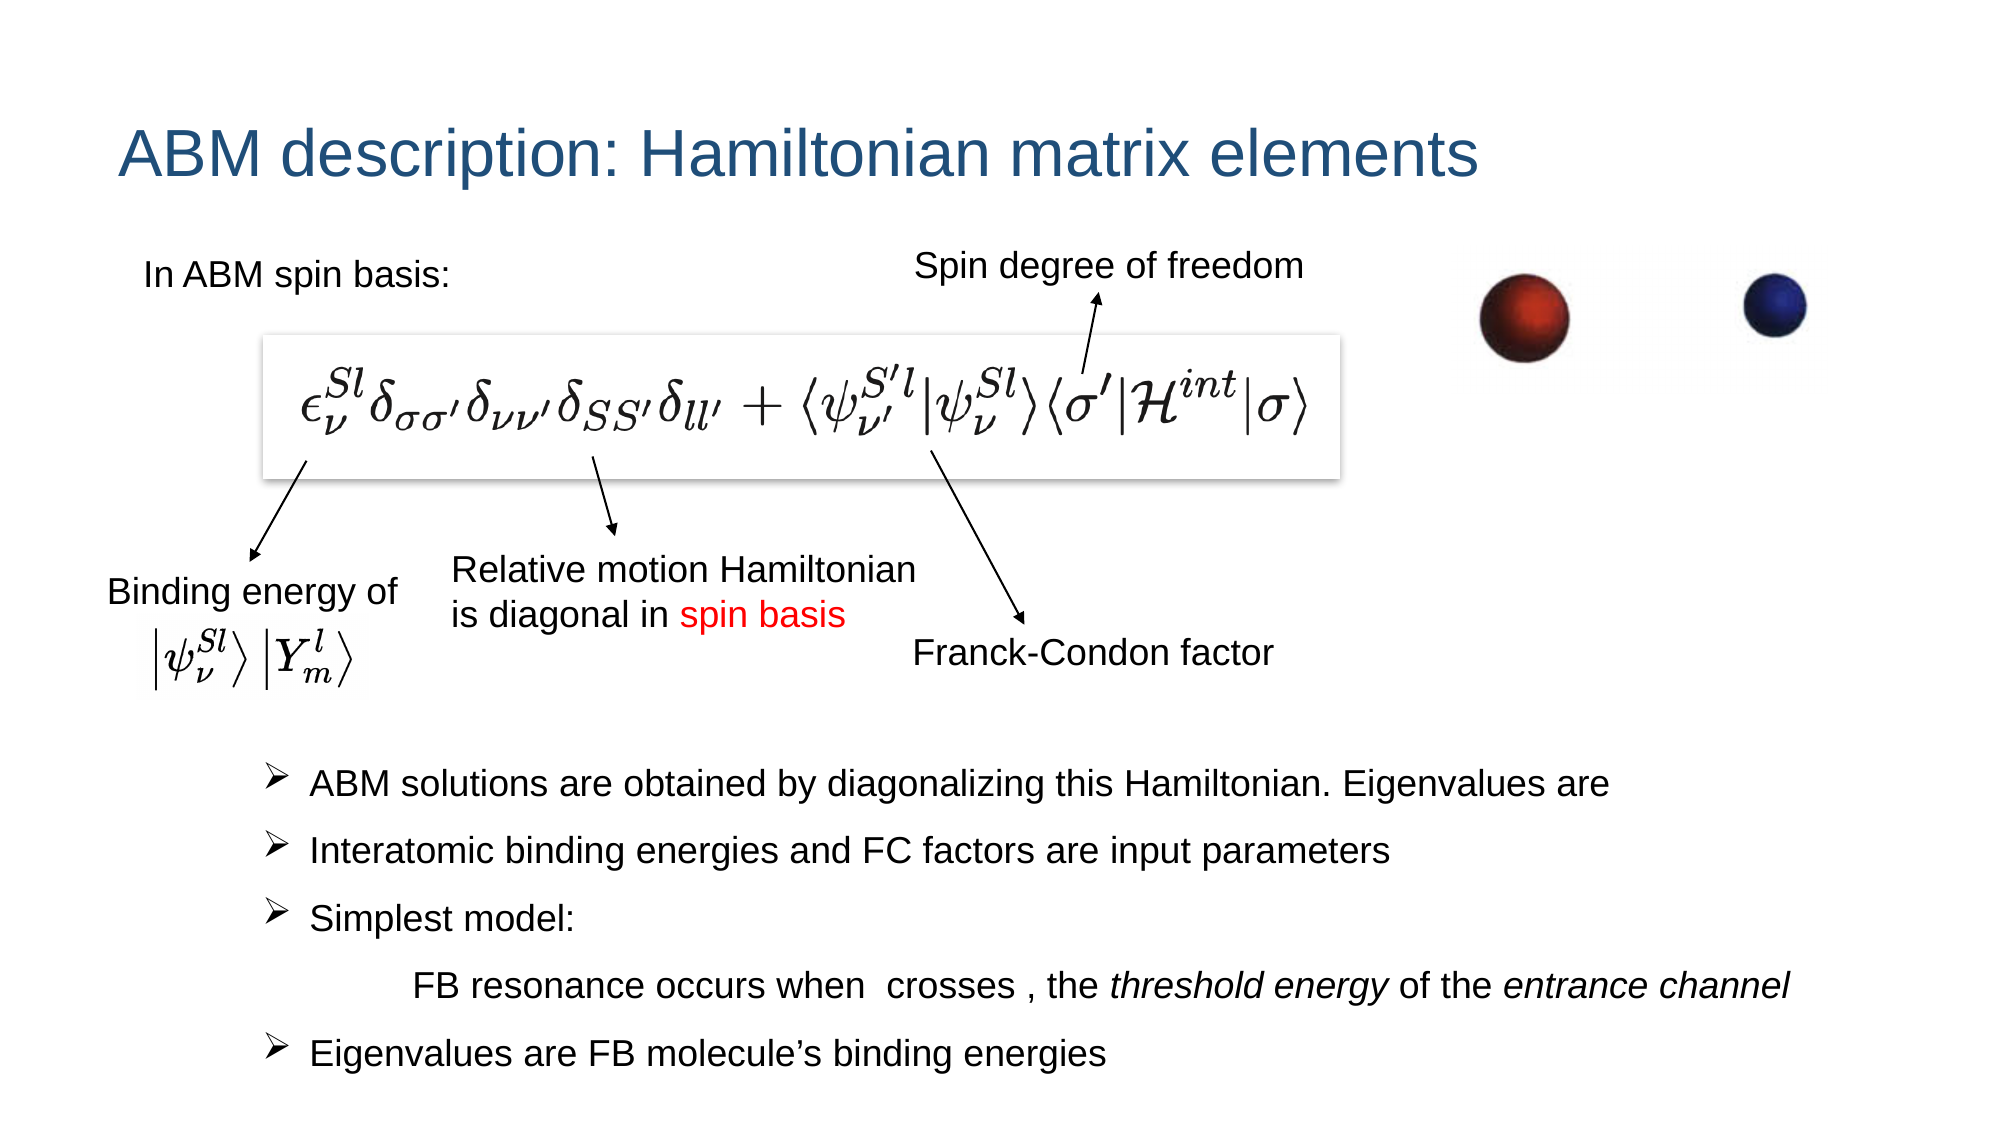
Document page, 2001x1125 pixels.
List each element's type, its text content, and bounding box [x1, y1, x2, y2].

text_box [1082, 292, 1099, 374]
text_box Relative motion Hamiltonian is diagonal in spin basis [436, 537, 930, 643]
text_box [592, 456, 615, 537]
picture [1451, 245, 1828, 394]
picture [277, 349, 1326, 465]
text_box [249, 460, 307, 563]
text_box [930, 450, 1025, 625]
picture [136, 613, 369, 700]
text_box Franck-Condon factor [897, 620, 1290, 681]
text_box Spin degree of freedom [899, 233, 1320, 294]
text_box In ABM spin basis: [128, 242, 466, 303]
title ABM description: Hamiltonian matrix elements [103, 64, 1764, 247]
text_box Binding energy of [92, 559, 413, 620]
